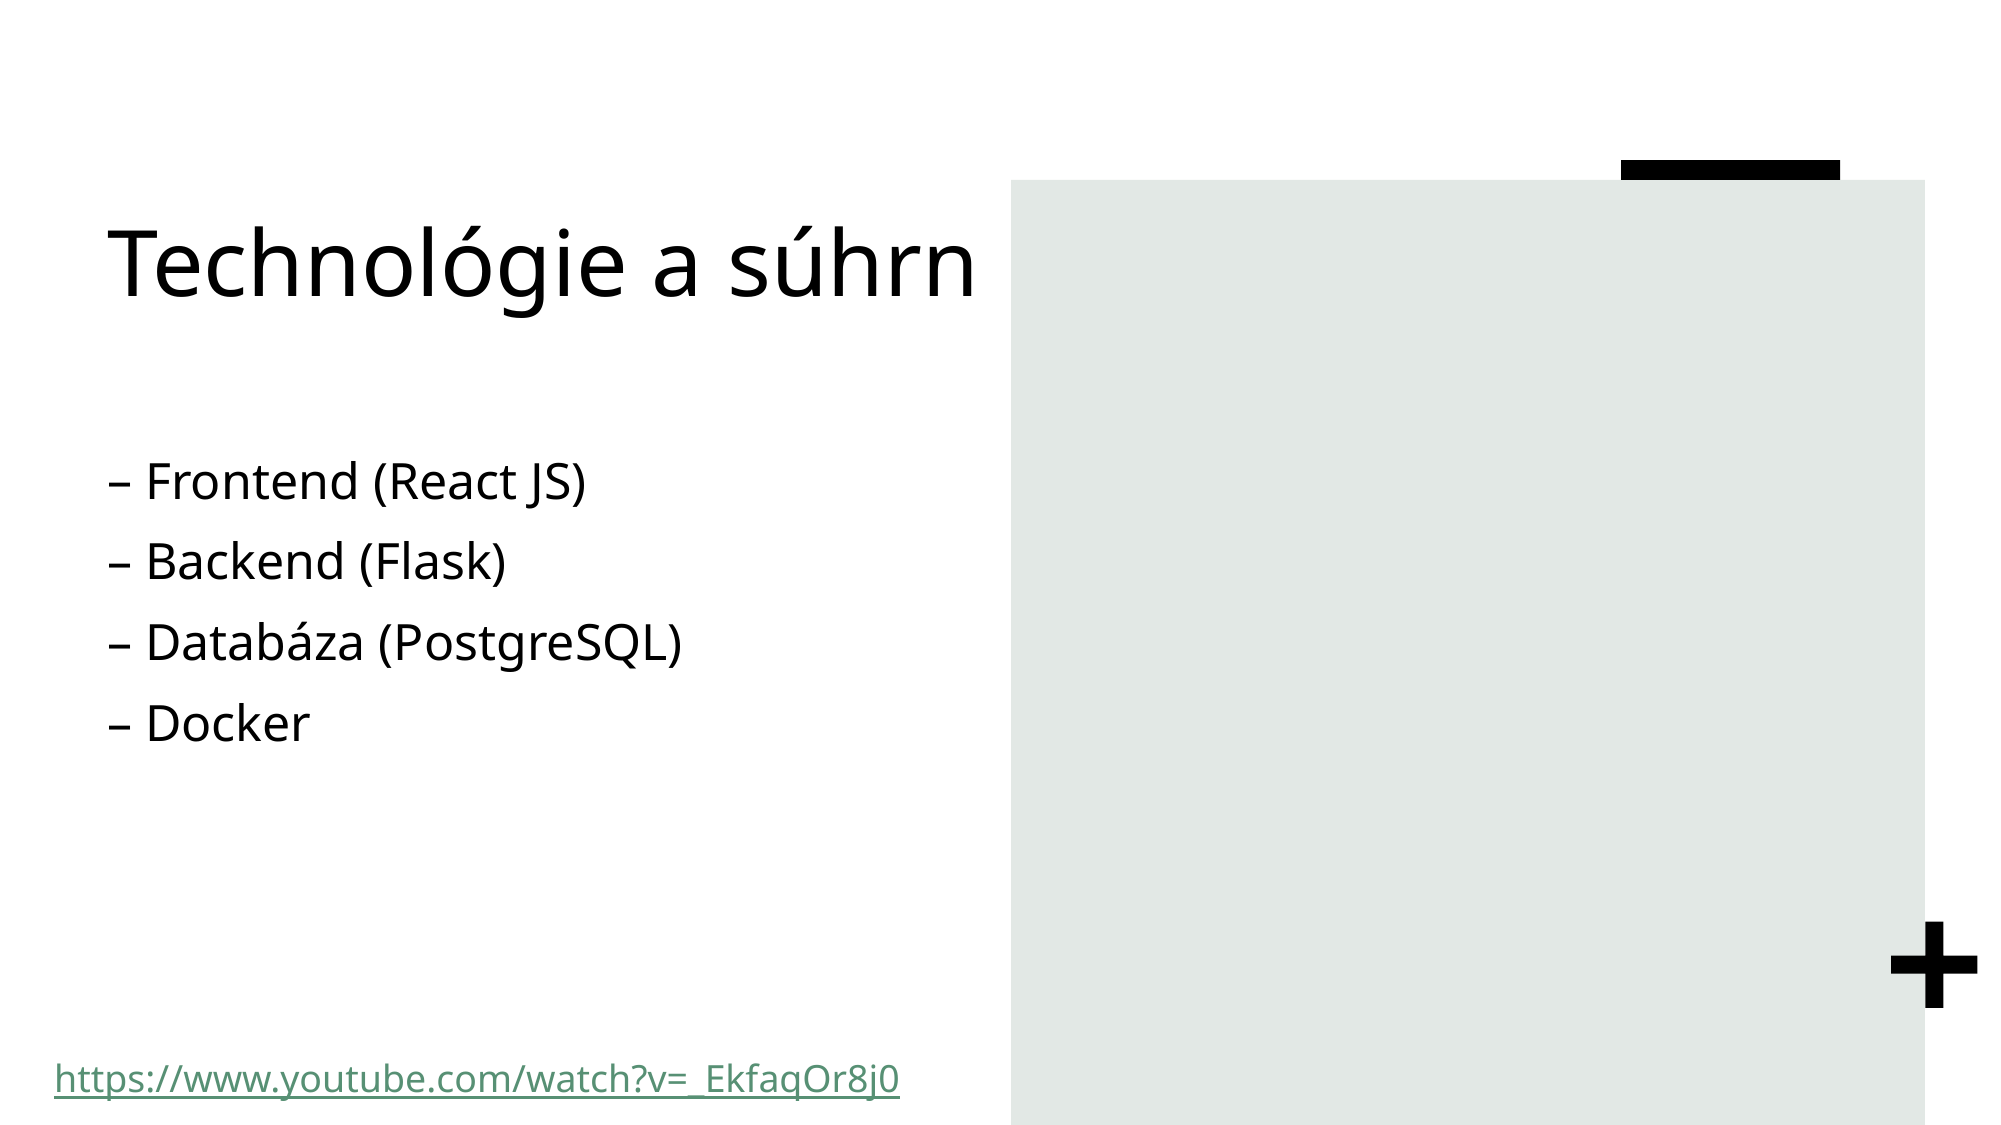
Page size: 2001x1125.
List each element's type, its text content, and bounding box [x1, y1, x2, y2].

title Technológie a súhrn [92, 197, 1449, 435]
list Frontend (React JS) Backend (Flask) Databáza (PostgreSQL) Docker [92, 441, 1449, 965]
text_box https://www.youtube.com/watch?v=_EkfaqOr8j0 [39, 1048, 949, 1114]
